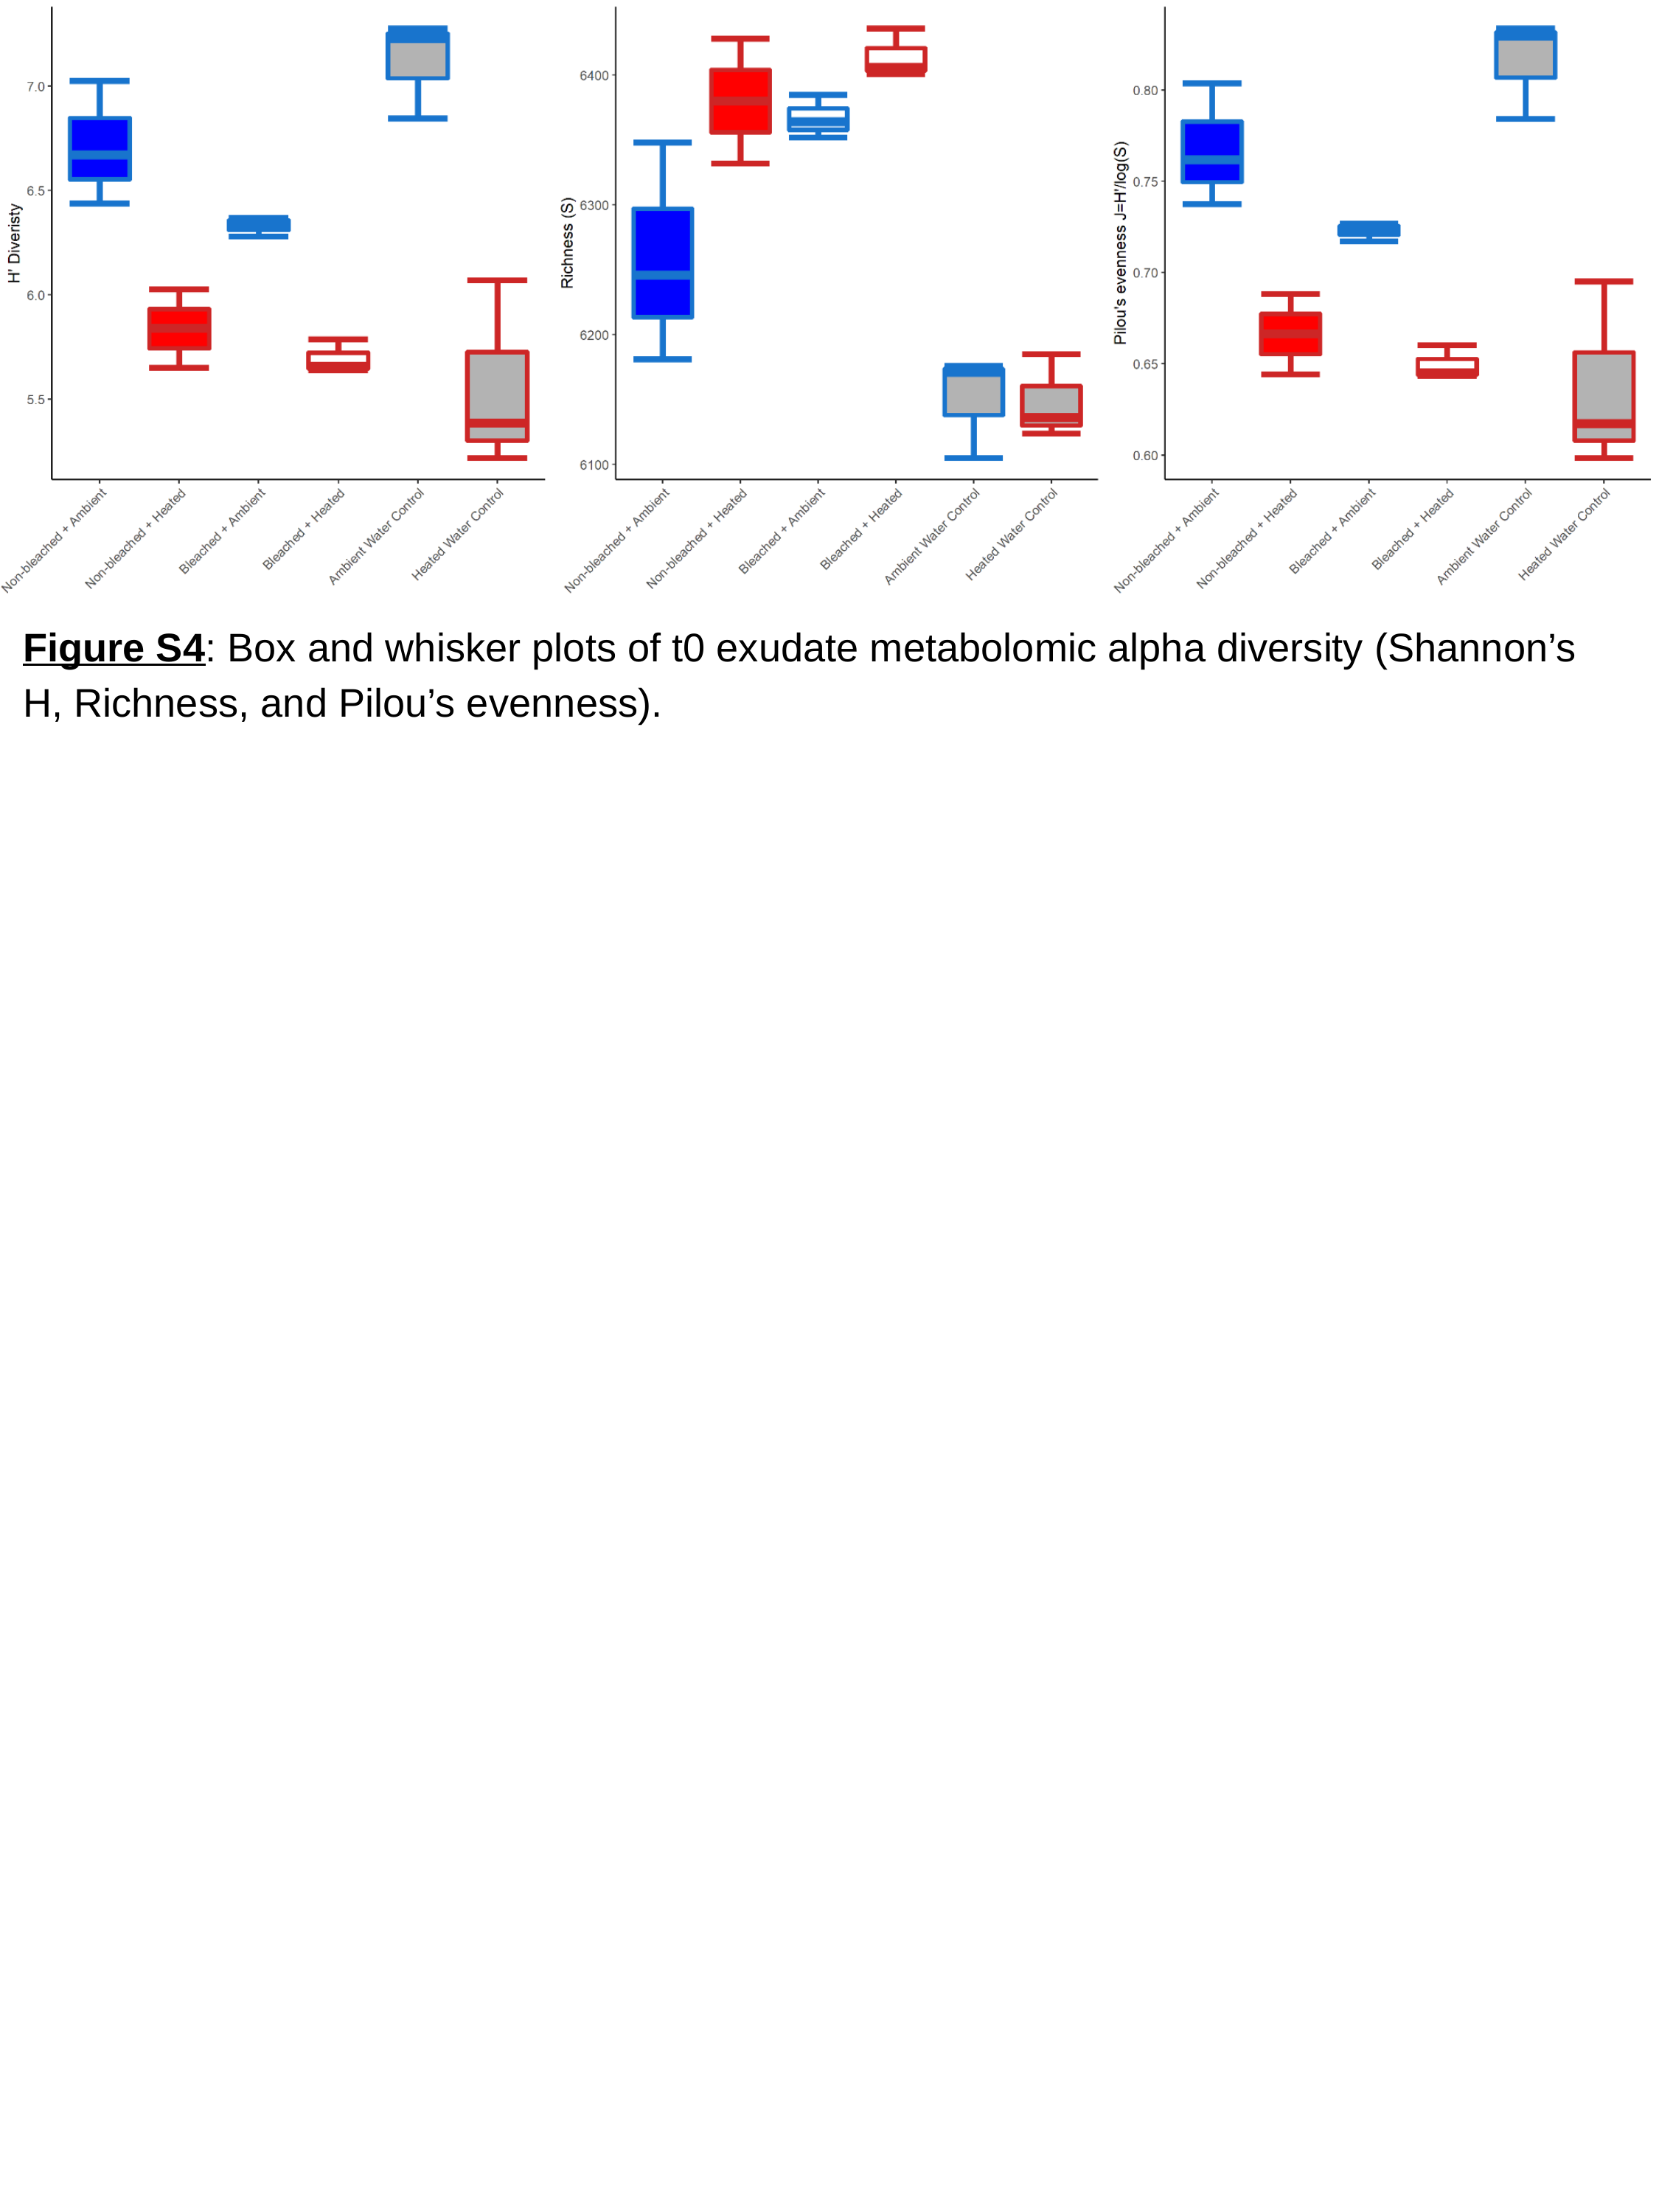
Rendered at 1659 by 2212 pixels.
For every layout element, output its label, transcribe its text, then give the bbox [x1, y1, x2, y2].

picture [0, 0, 1659, 622]
text_box Figure S4: Box and whisker plots of t0 exudate metabolomic alpha diversity (Shannon’s H, Richness, and Pilou’s evenness). [0, 630, 1643, 765]
